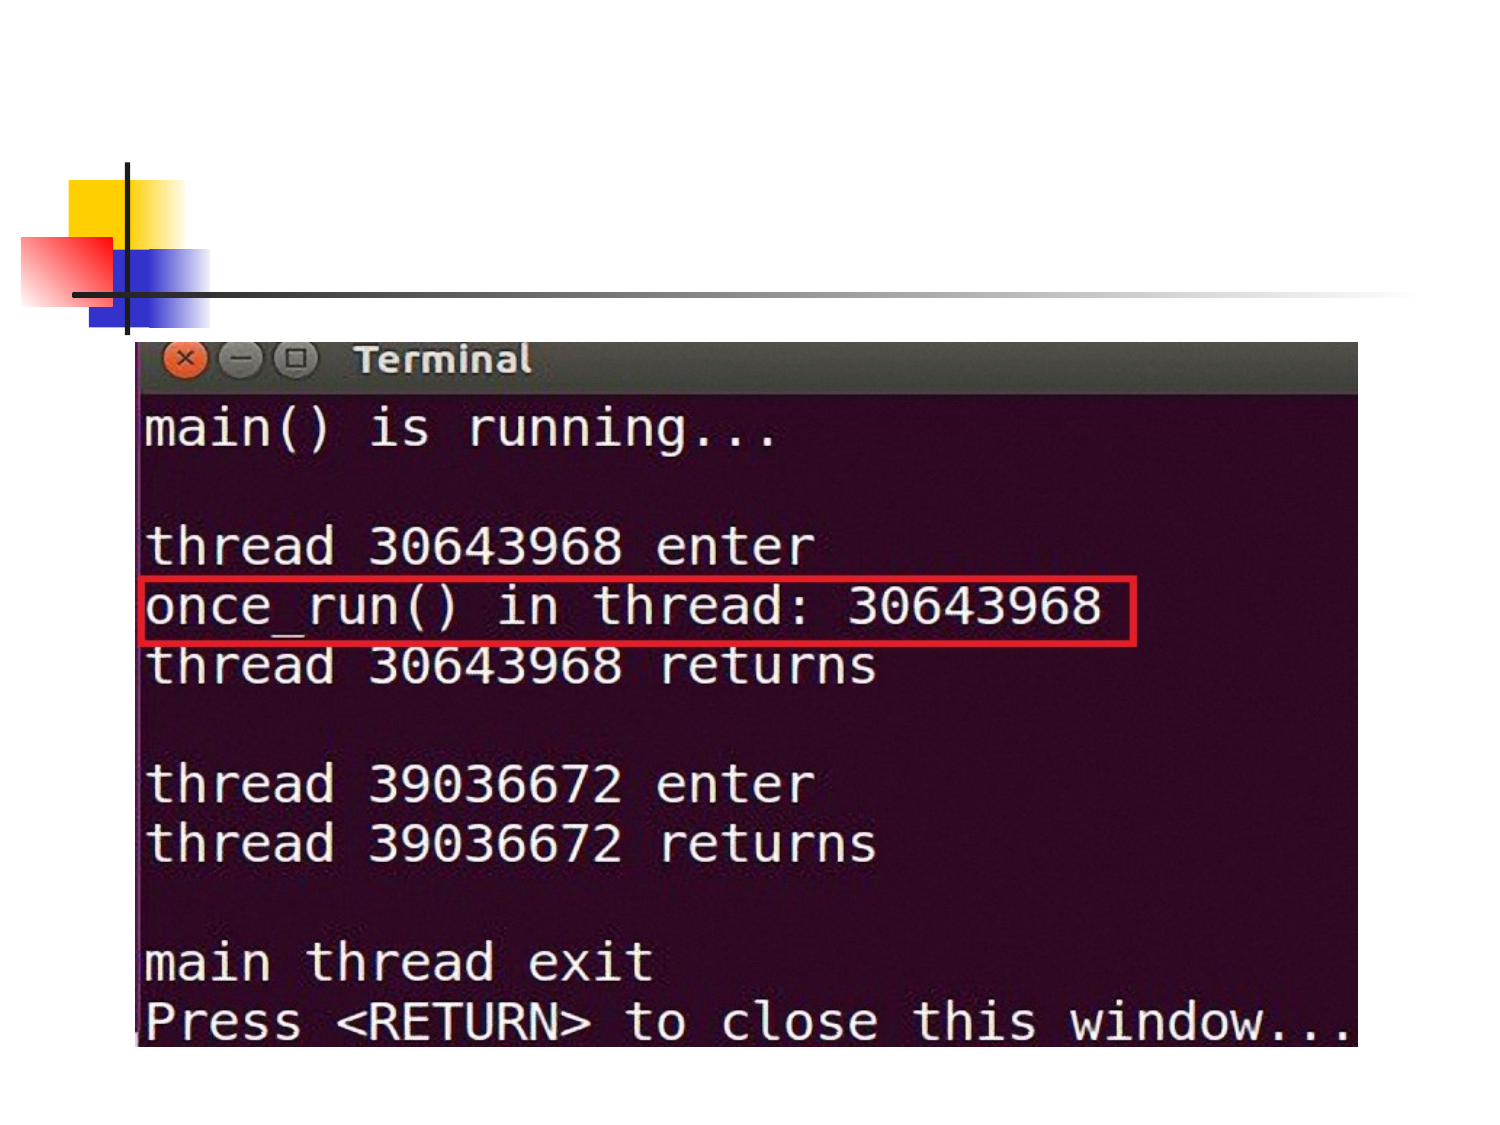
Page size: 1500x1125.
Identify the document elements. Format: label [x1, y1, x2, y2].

list [135, 341, 1359, 1048]
